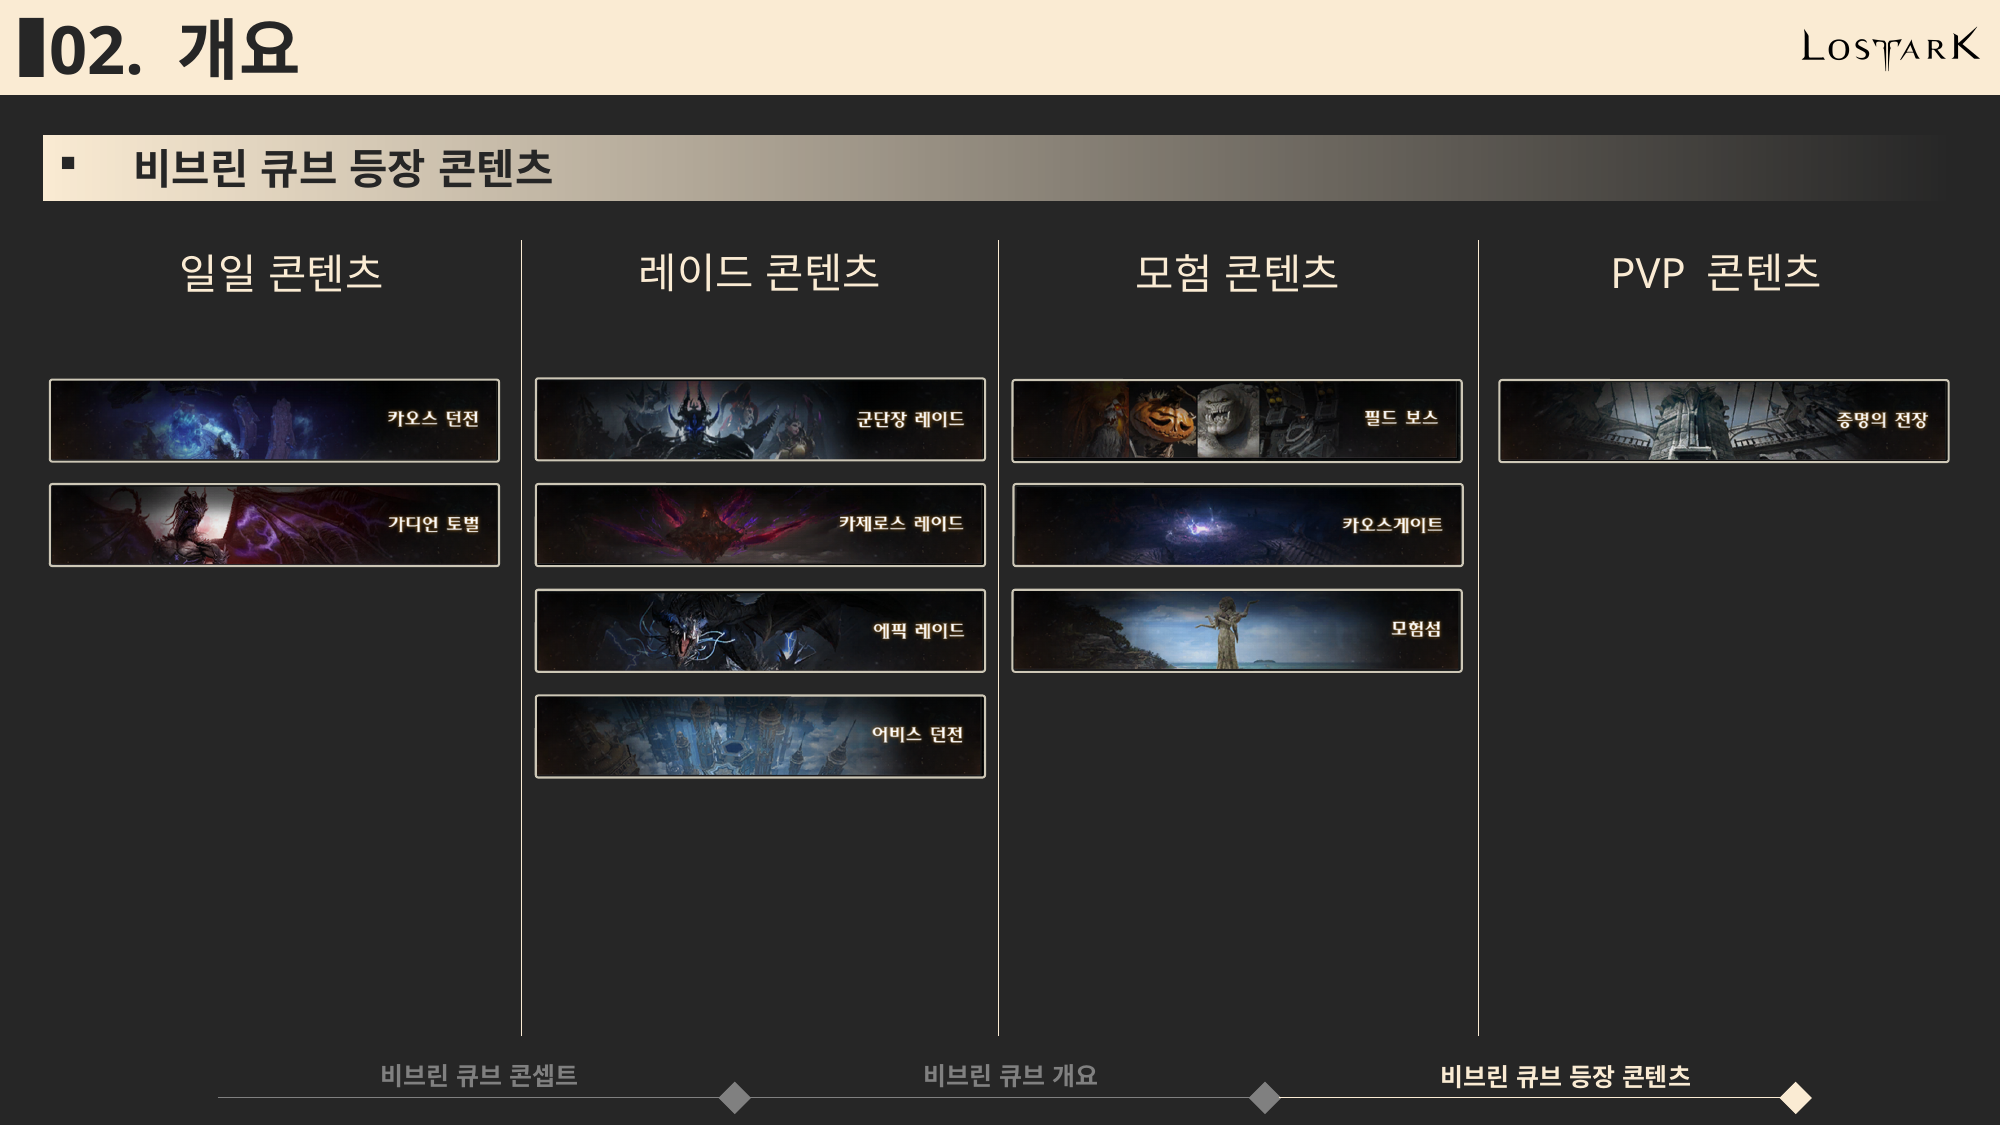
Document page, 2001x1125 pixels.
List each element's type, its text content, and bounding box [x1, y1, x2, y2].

text_box [534, 588, 987, 673]
text_box 비브린 큐브 등장 콘텐츠 [43, 135, 832, 201]
text_box [534, 377, 987, 462]
text_box 비브린 큐브 등장 콘텐츠 [1407, 1053, 1724, 1097]
text_box [1249, 1081, 1281, 1115]
text_box 일일 콘텐츠 [41, 215, 521, 306]
text_box [534, 482, 987, 568]
text_box [43, 134, 1957, 202]
text_box [656, 0, 2000, 96]
picture [1790, 22, 1981, 77]
text_box [18, 17, 45, 78]
text_box [48, 482, 501, 568]
text_box [1012, 482, 1464, 568]
text_box [1011, 378, 1463, 464]
text_box [719, 1081, 751, 1115]
text_box 02. 개요 [0, 0, 656, 96]
text_box [1011, 588, 1463, 673]
text_box [48, 378, 501, 463]
text_box [1498, 378, 1950, 464]
text_box 비브린 큐브 개요 [877, 1052, 1145, 1097]
text_box PVP 콘텐츠 [1476, 214, 1957, 305]
text_box [534, 694, 987, 779]
text_box [1780, 1081, 1812, 1115]
text_box 모험 콘텐츠 [997, 215, 1478, 306]
text_box 레이드 콘텐츠 [519, 214, 1000, 305]
text_box 비브린 큐브 콘셉트 [346, 1052, 614, 1097]
